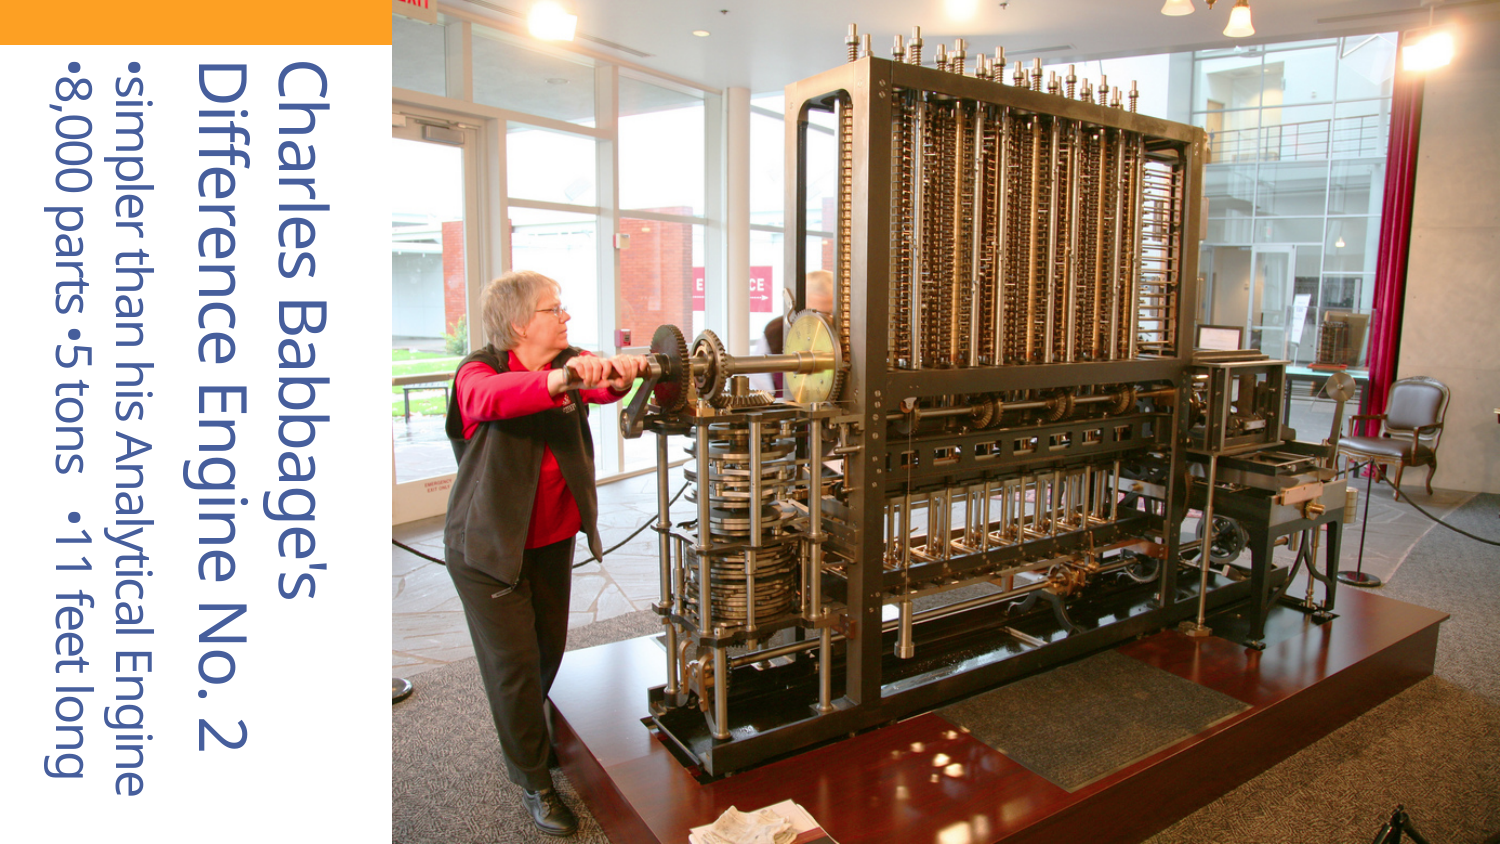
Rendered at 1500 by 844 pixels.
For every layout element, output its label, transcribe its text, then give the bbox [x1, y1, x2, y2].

picture [392, 0, 1500, 844]
title Charles Babbage's Difference Engine No. 2 •simpler than his Analytical Engine •8,000 parts •5 tons •11 feet long [0, 43, 389, 824]
